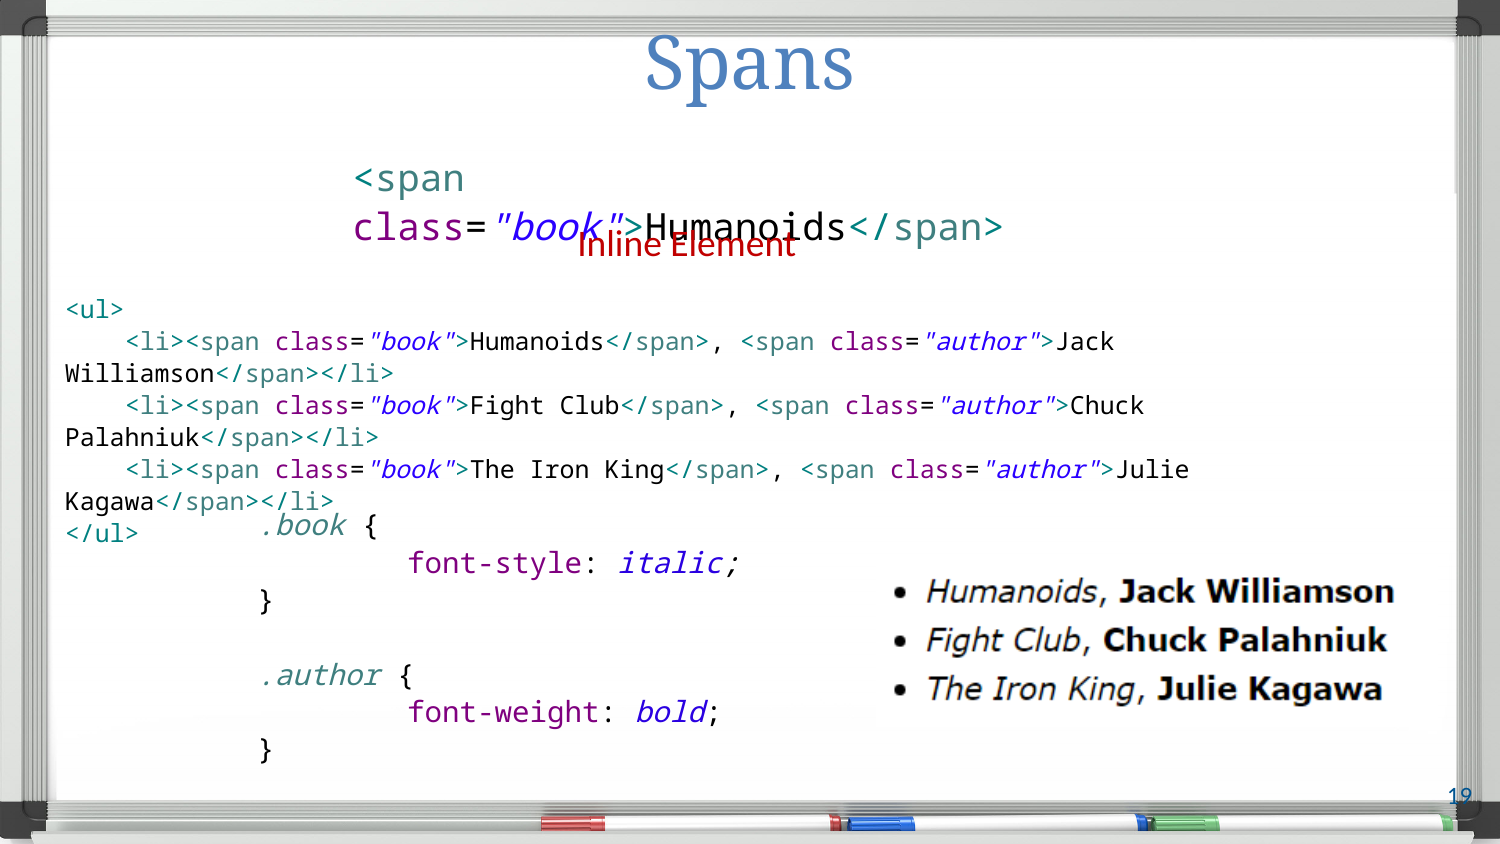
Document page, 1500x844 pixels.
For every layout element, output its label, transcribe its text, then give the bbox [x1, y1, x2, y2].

text_box .book { font-style: italic; } .author { font-weight: bold; } [242, 496, 838, 774]
text_box <span class="book">Humanoids</span> [337, 143, 1113, 255]
title Spans [12, 9, 1488, 110]
picture [0, 0, 1500, 844]
text_box <ul> <li><span class="book">Humanoids</span>, <span class="author">Jack Williamson</span></li> <li><span class="book">Fight Club</span>, <span class="author">Chuck Palahniuk</span></li> <li><span class="book">The Iron King</span>, <span class="author">Julie Kagawa</span></li> </ul> [50, 284, 1450, 556]
text_box Inline Element [562, 211, 838, 272]
slide_number 19 [1387, 771, 1488, 817]
